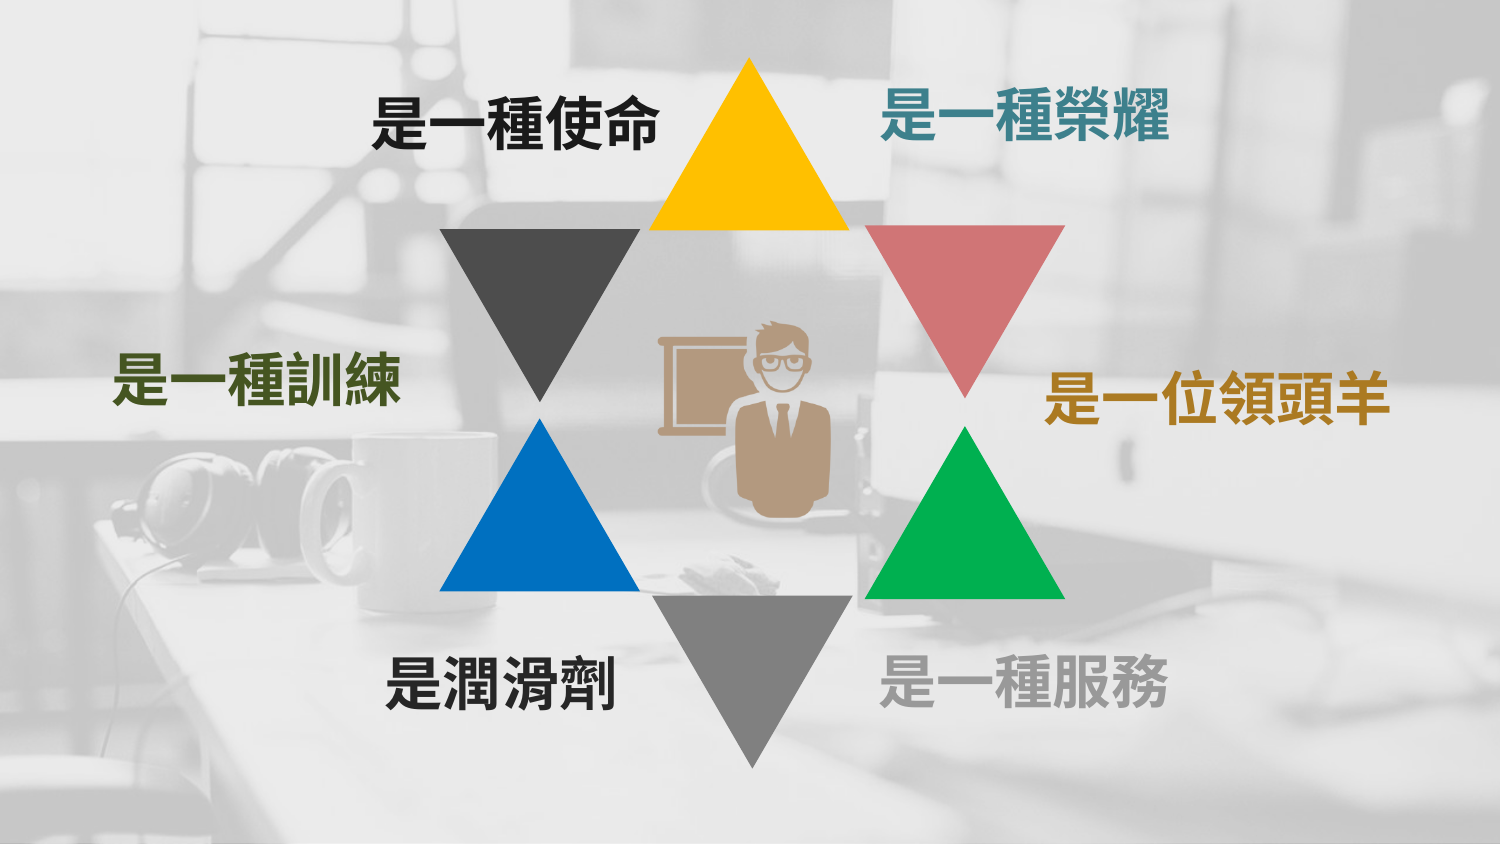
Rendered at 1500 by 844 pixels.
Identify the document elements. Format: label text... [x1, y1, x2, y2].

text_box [439, 56, 1066, 769]
text_box 是一種服務 [1070, 638, 1325, 723]
text_box 是潤滑劑 [369, 639, 433, 725]
picture [622, 315, 865, 527]
text_box 是一位領頭羊 [1070, 354, 1490, 440]
text_box 是一種使命 [355, 79, 433, 165]
text_box 是一種訓練 [96, 335, 433, 421]
text_box 是一種榮耀 [1070, 71, 1326, 156]
